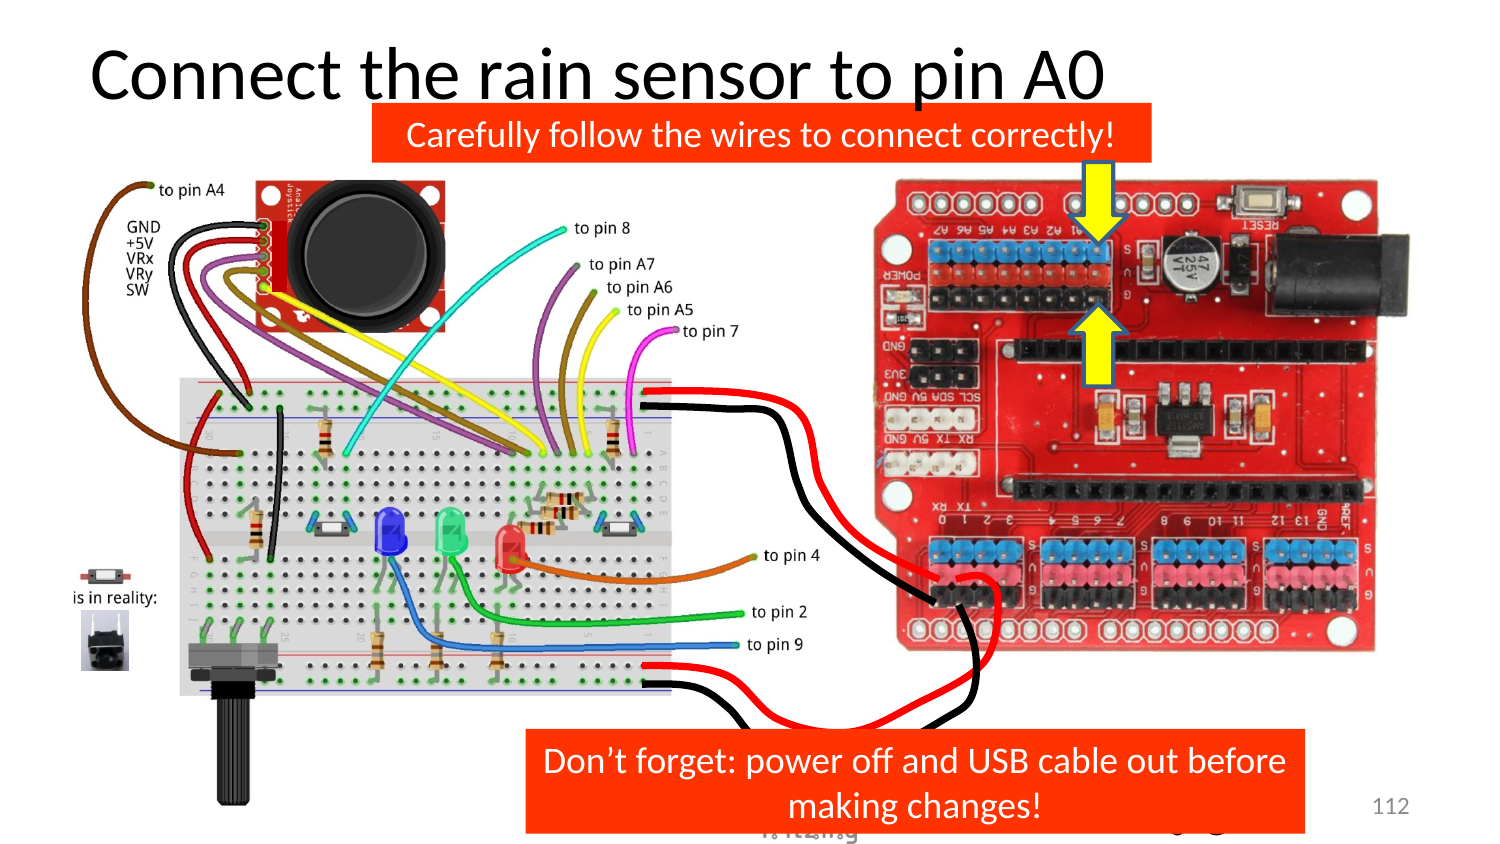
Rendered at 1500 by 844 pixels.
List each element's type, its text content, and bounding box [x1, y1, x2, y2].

text_box [1081, 159, 1116, 172]
picture [867, 173, 1418, 657]
title Connect the rain sensor to pin A0 [75, 0, 1425, 139]
text_box Don’t forget: power off and USB cable out before making changes! [862, 728, 1306, 834]
text_box [862, 661, 978, 728]
text_box Carefully follow the wires to connect correctly! [371, 139, 1152, 163]
slide_number 112 [1340, 782, 1425, 827]
picture [0, 173, 858, 844]
